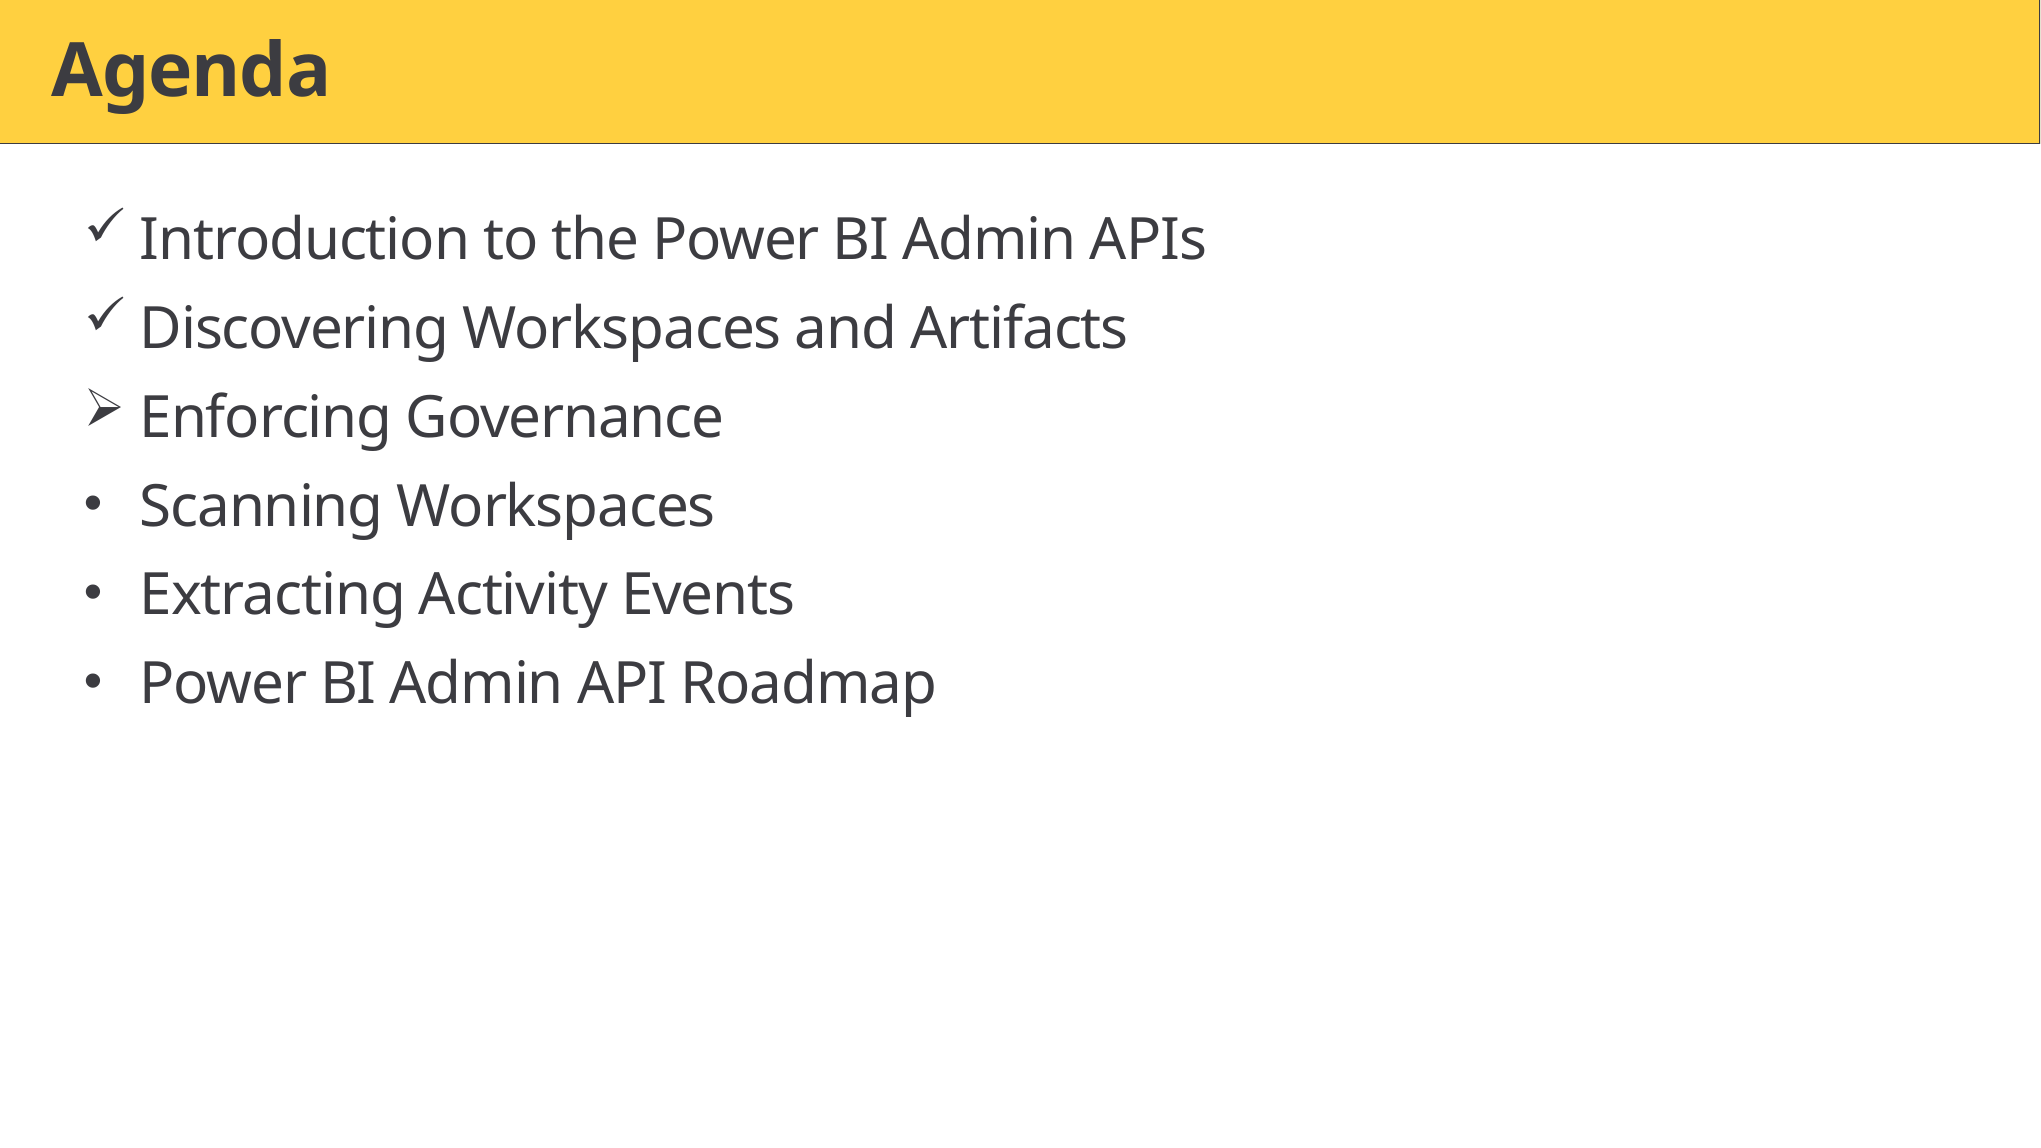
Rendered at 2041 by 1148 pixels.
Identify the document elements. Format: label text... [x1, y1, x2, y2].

list Introduction to the Power BI Admin APIs Discovering Workspaces and Artifacts Enforcing Governance Scanning Workspaces Extracting Activity Events Power BI Admin API Roadmap [83, 201, 1988, 867]
title Agenda [51, 31, 1988, 113]
